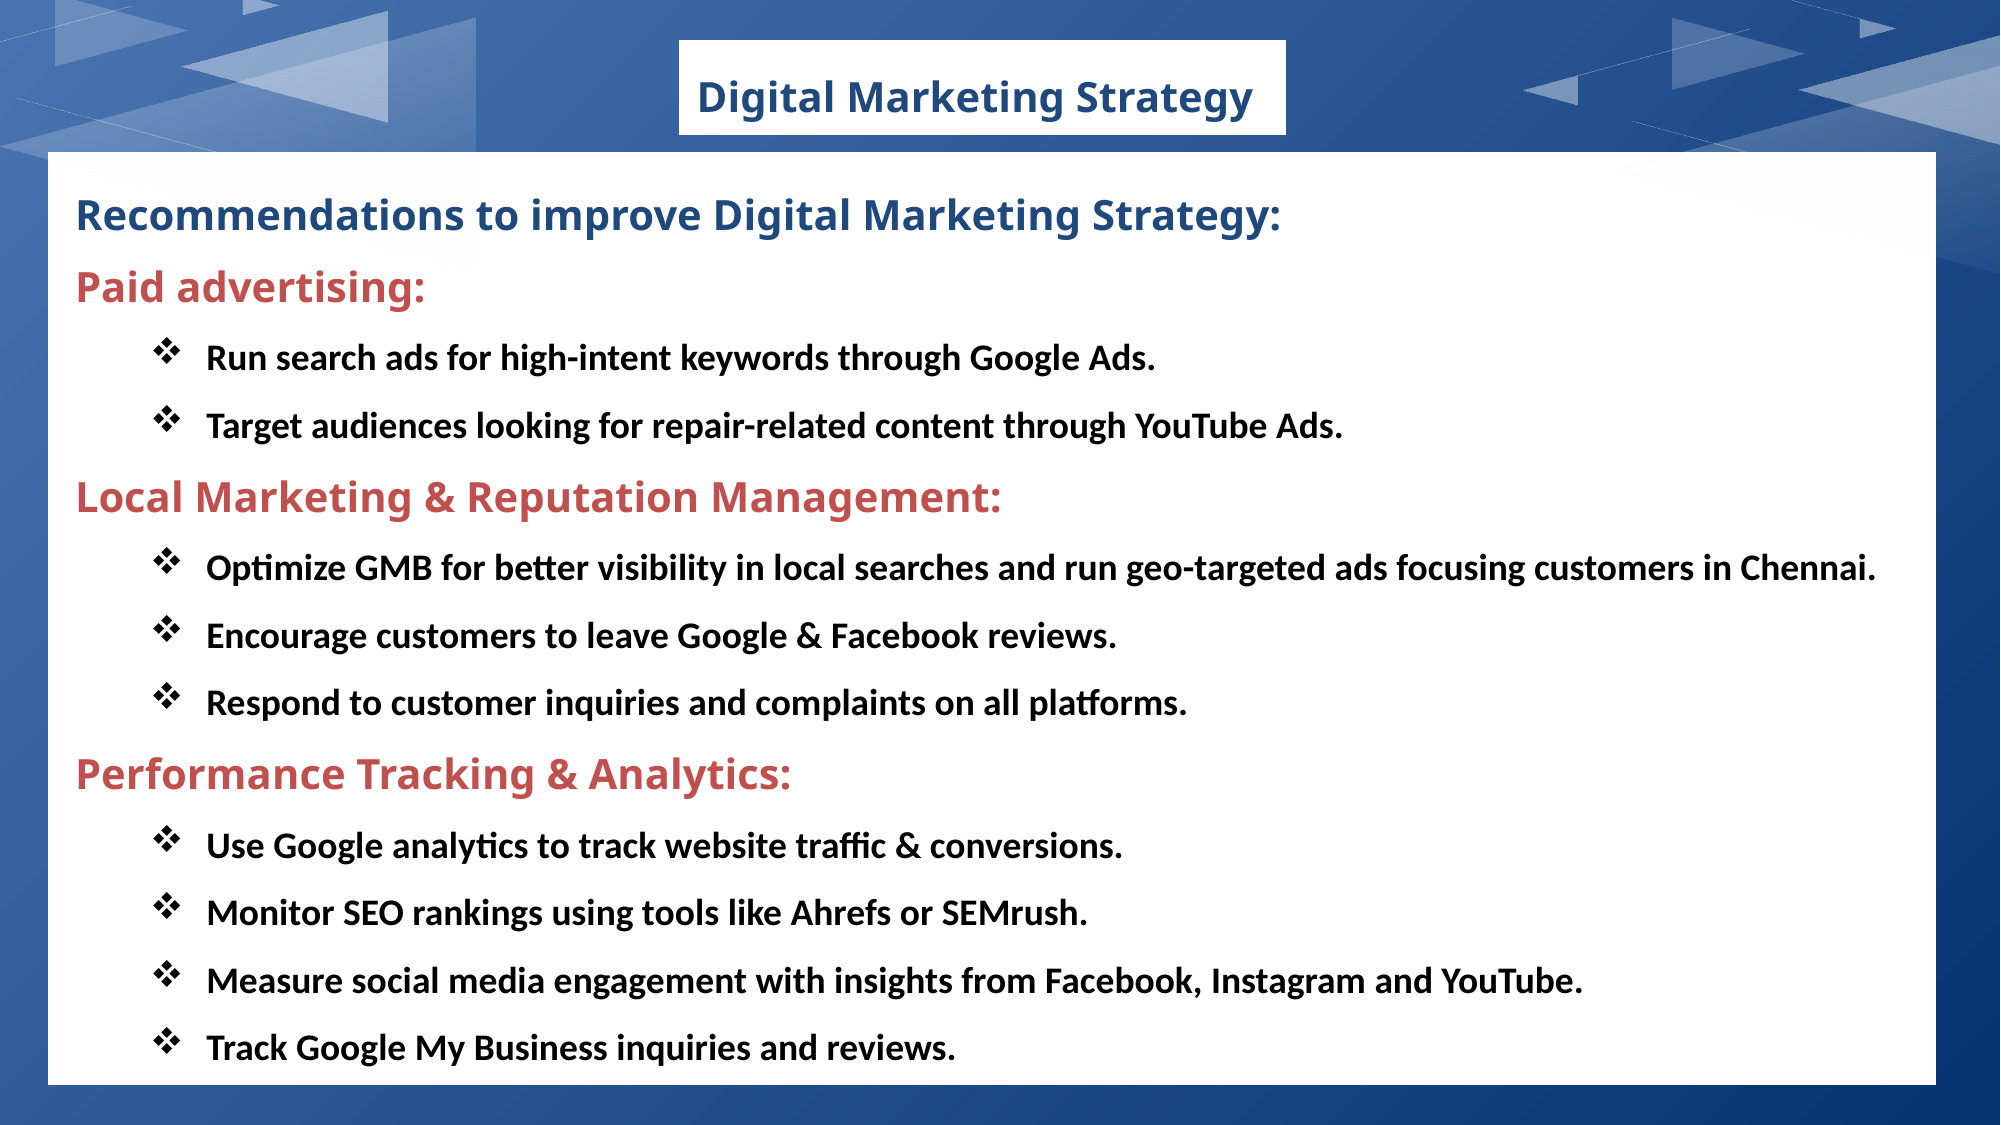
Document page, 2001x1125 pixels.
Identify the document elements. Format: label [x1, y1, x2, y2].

text_box [0, 0, 478, 274]
text_box [1522, 0, 2000, 298]
text_box [48, 151, 1937, 1085]
text_box [678, 39, 1286, 136]
